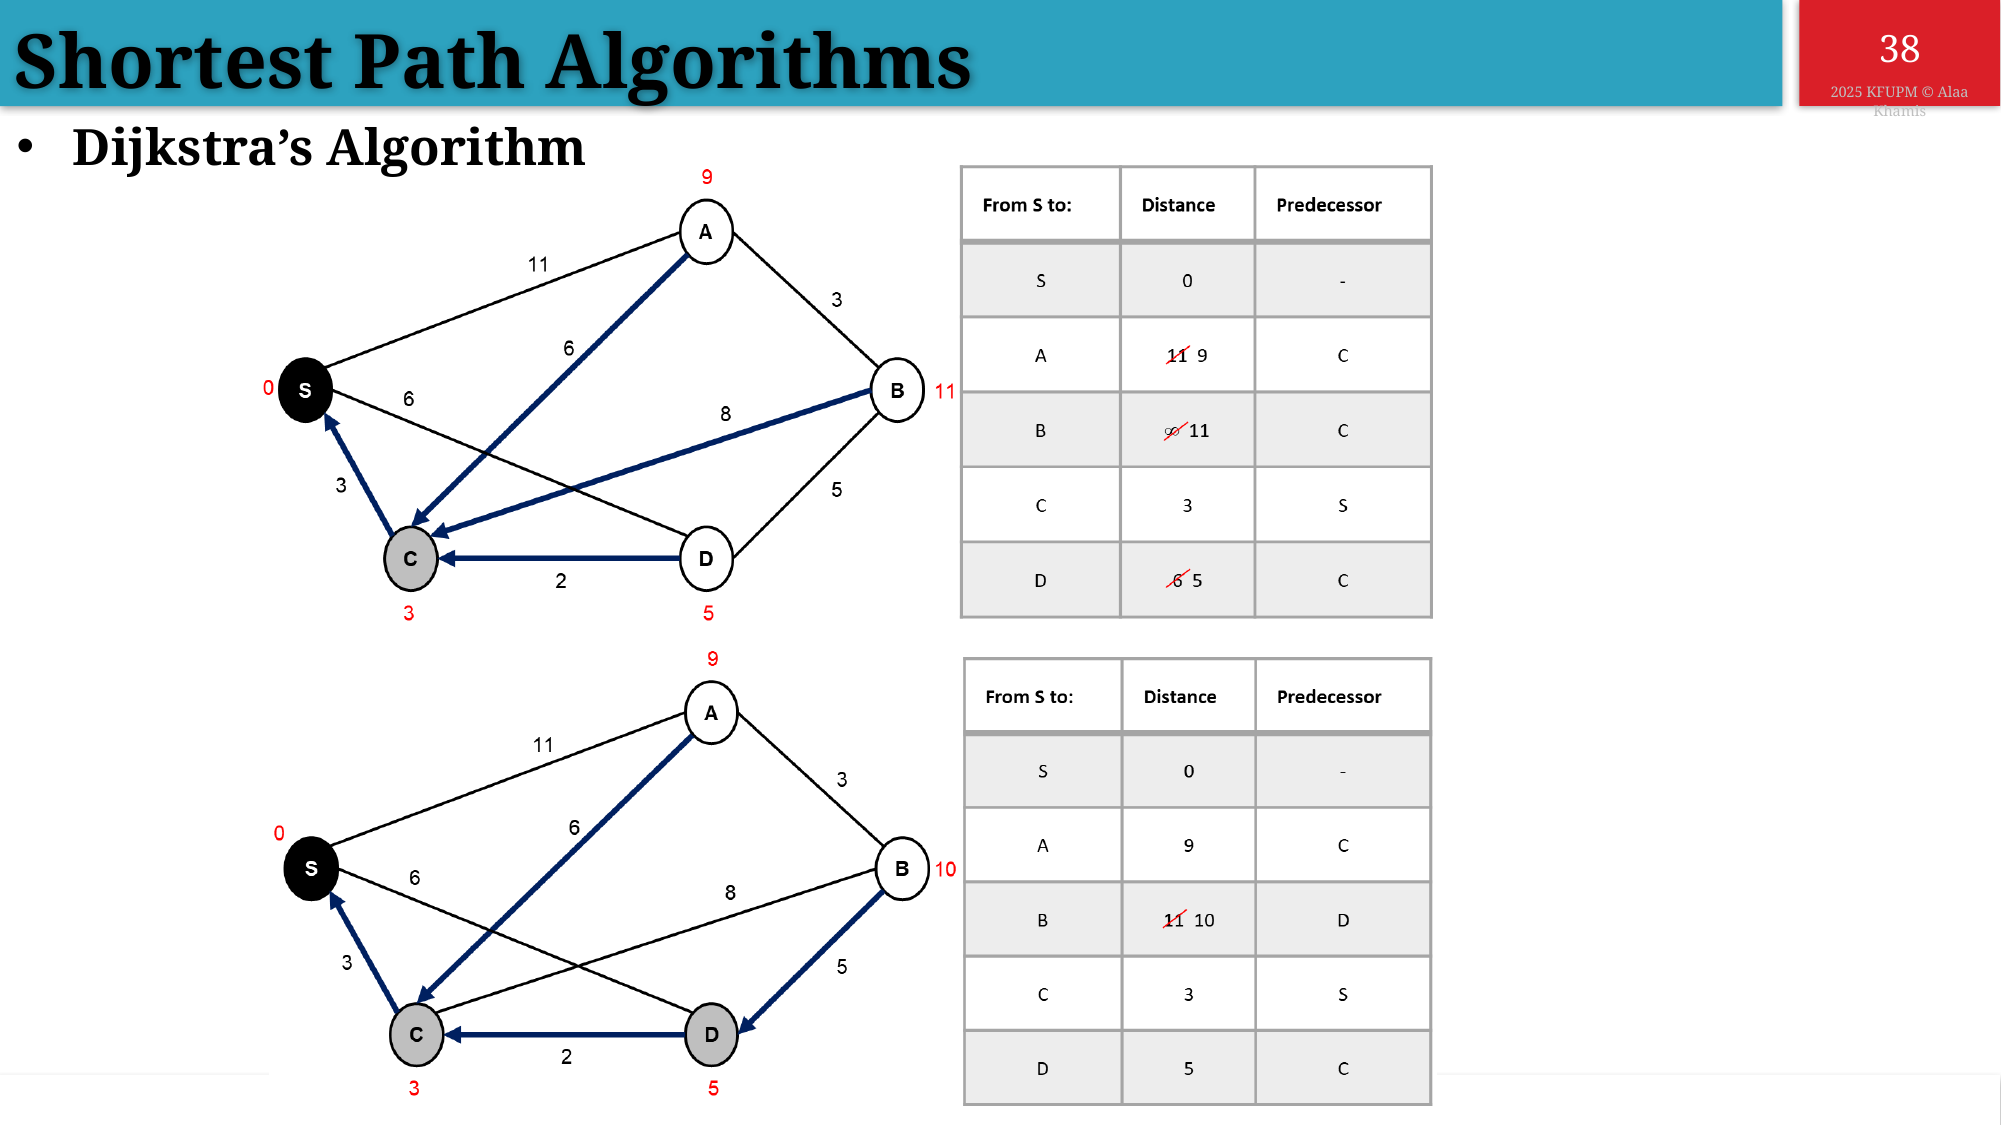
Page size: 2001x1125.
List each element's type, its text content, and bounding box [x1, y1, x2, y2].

text_box Shortest Path Algorithms [0, 0, 1753, 110]
text_box Dijkstra’s Algorithm [1, 107, 2000, 183]
picture [260, 124, 1439, 1117]
